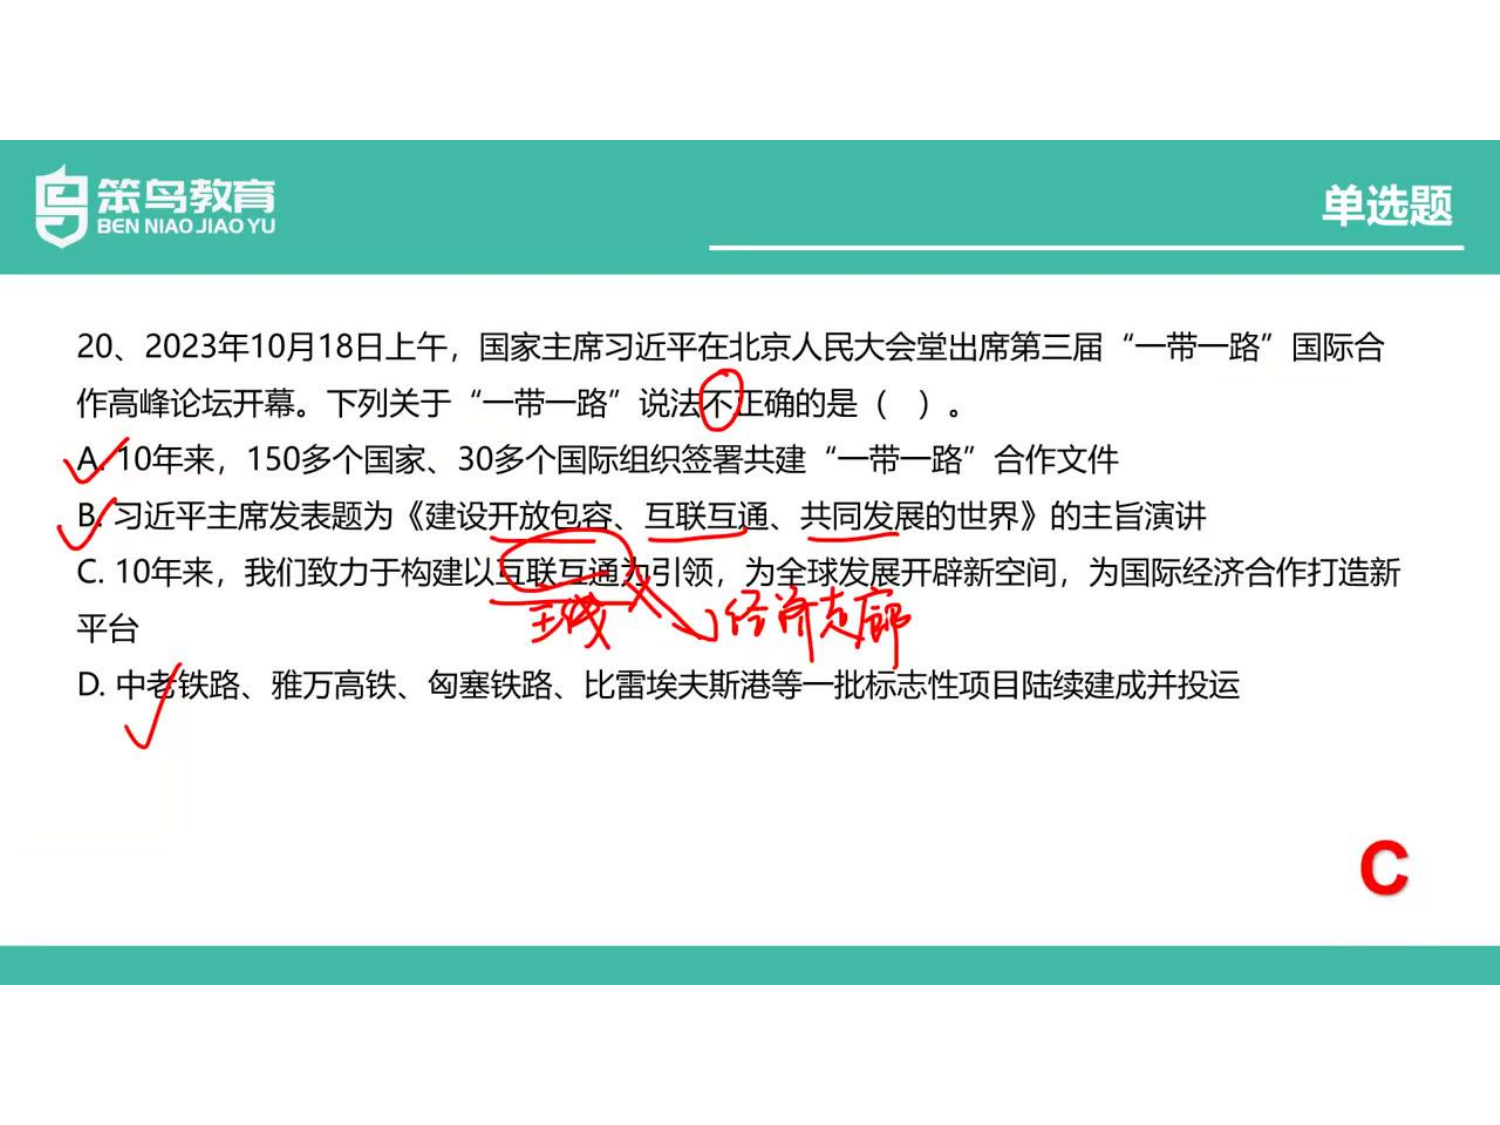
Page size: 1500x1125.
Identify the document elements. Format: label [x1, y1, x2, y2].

picture [0, 140, 1500, 985]
